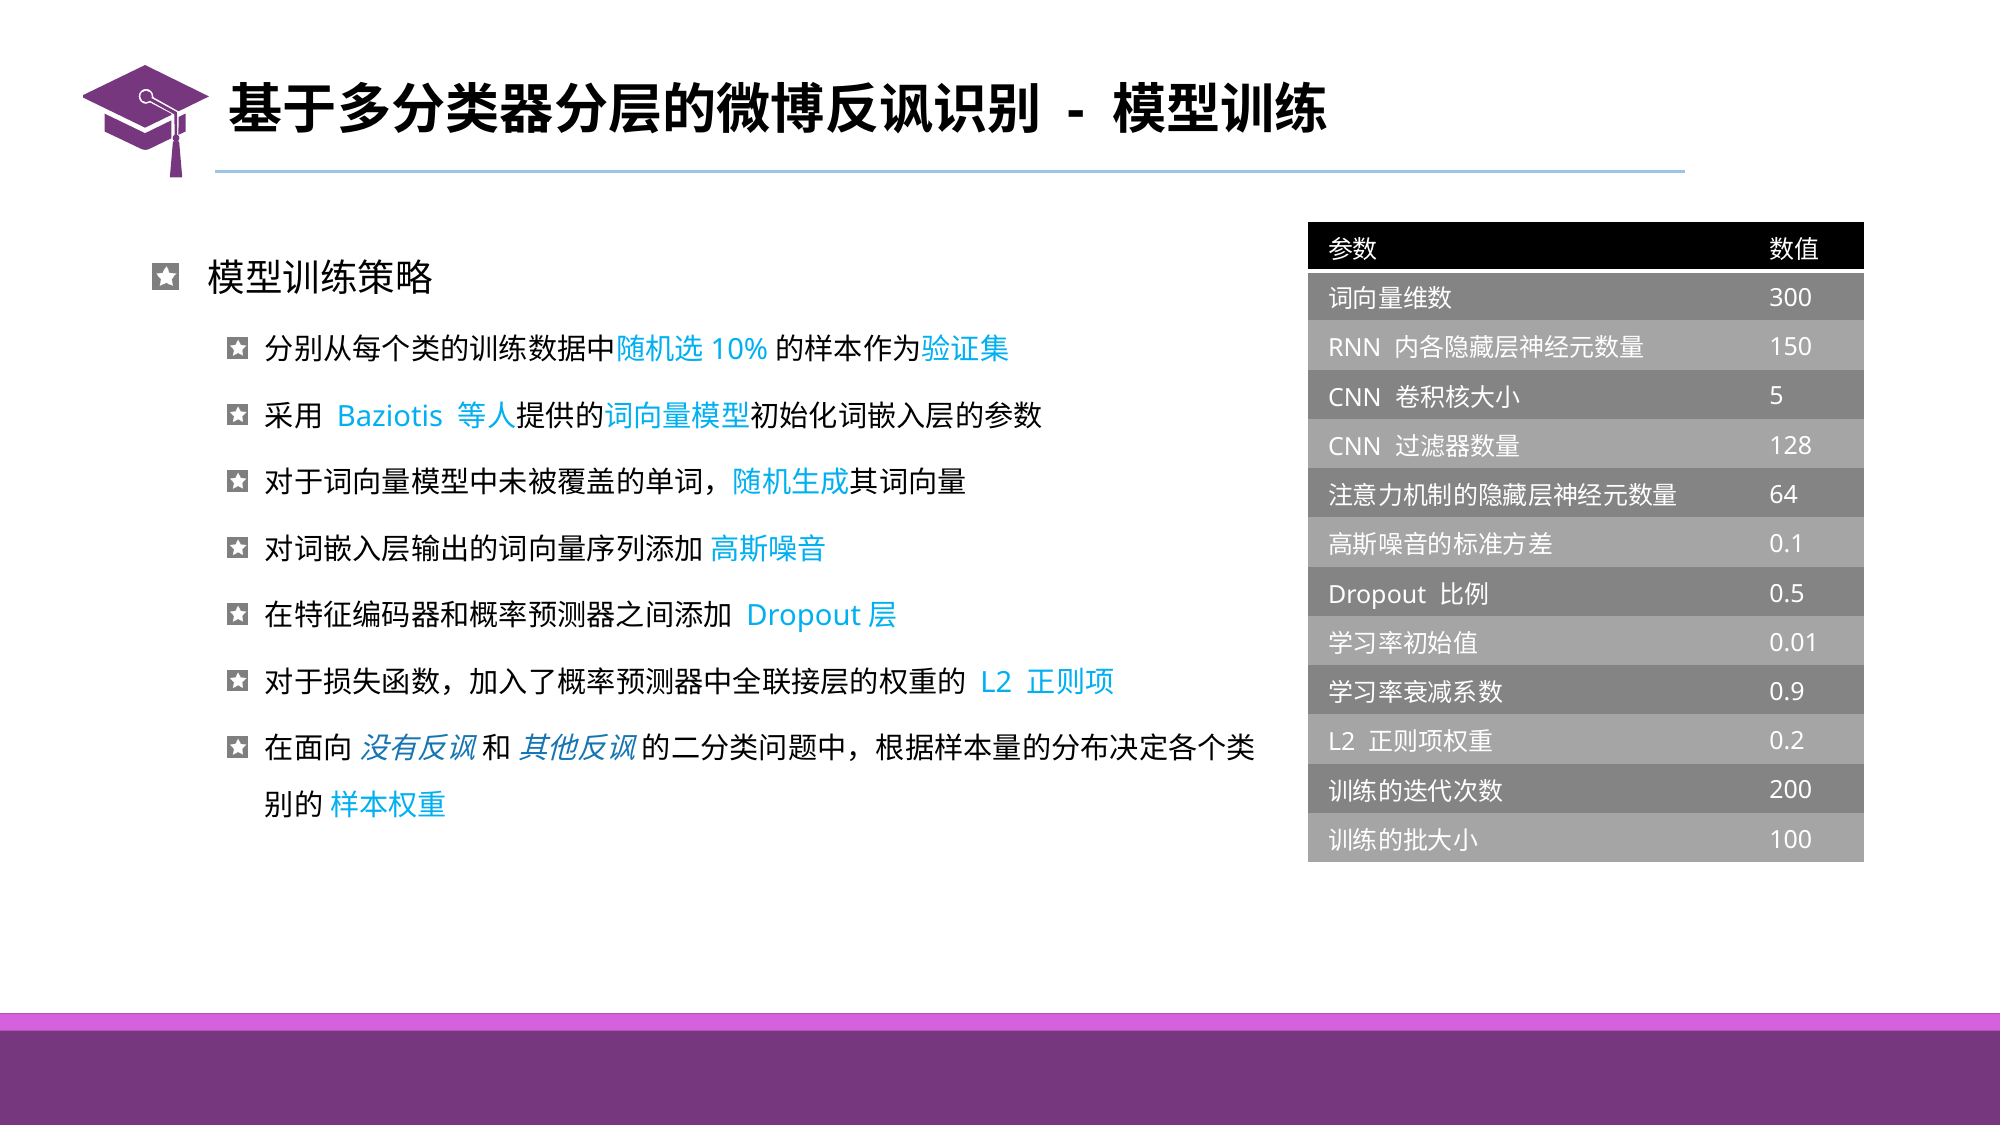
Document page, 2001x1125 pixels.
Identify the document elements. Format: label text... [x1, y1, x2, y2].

text_box [0, 1012, 2000, 1032]
table_cell Dropout 比例 [1308, 567, 1750, 616]
table_cell 高斯噪音的标准方差 [1308, 517, 1750, 567]
table_cell 128 [1750, 419, 1864, 468]
table_header 参数 [1308, 222, 1750, 269]
table_cell 200 [1750, 764, 1864, 813]
picture [227, 537, 248, 558]
picture [152, 263, 179, 290]
table_cell RNN 内各隐藏层神经元数量 [1308, 320, 1750, 370]
table_cell CNN 过滤器数量 [1308, 419, 1750, 468]
text_box [83, 65, 209, 178]
table_cell 300 [1750, 273, 1864, 320]
table_cell 训练的批大小 [1308, 813, 1750, 862]
picture [227, 337, 248, 359]
table_cell 100 [1750, 813, 1864, 862]
picture [227, 736, 248, 758]
title 基于多分类器分层的微博反讽识别 - 模型训练 [213, 55, 1636, 168]
table_cell 0.1 [1750, 517, 1864, 567]
table_cell 训练的迭代次数 [1308, 764, 1750, 813]
table_cell 0.01 [1750, 616, 1864, 665]
table_cell 64 [1750, 468, 1864, 517]
table_header 数值 [1750, 222, 1864, 269]
table_cell 150 [1750, 320, 1864, 370]
table_cell L2 正则项权重 [1308, 714, 1750, 764]
picture [227, 670, 248, 691]
table_cell 学习率初始值 [1308, 616, 1750, 665]
text_box [0, 1032, 2000, 1125]
picture [227, 470, 248, 492]
picture [227, 603, 248, 625]
picture [227, 404, 248, 425]
table_cell 0.9 [1750, 665, 1864, 714]
table_cell 学习率衰减系数 [1308, 665, 1750, 714]
table_cell 注意力机制的隐藏层神经元数量 [1308, 468, 1750, 517]
table_cell CNN 卷积核大小 [1308, 370, 1750, 419]
table_cell 词向量维数 [1308, 273, 1750, 320]
table_cell 0.2 [1750, 714, 1864, 764]
table_cell 5 [1750, 370, 1864, 419]
table_cell 0.5 [1750, 567, 1864, 616]
